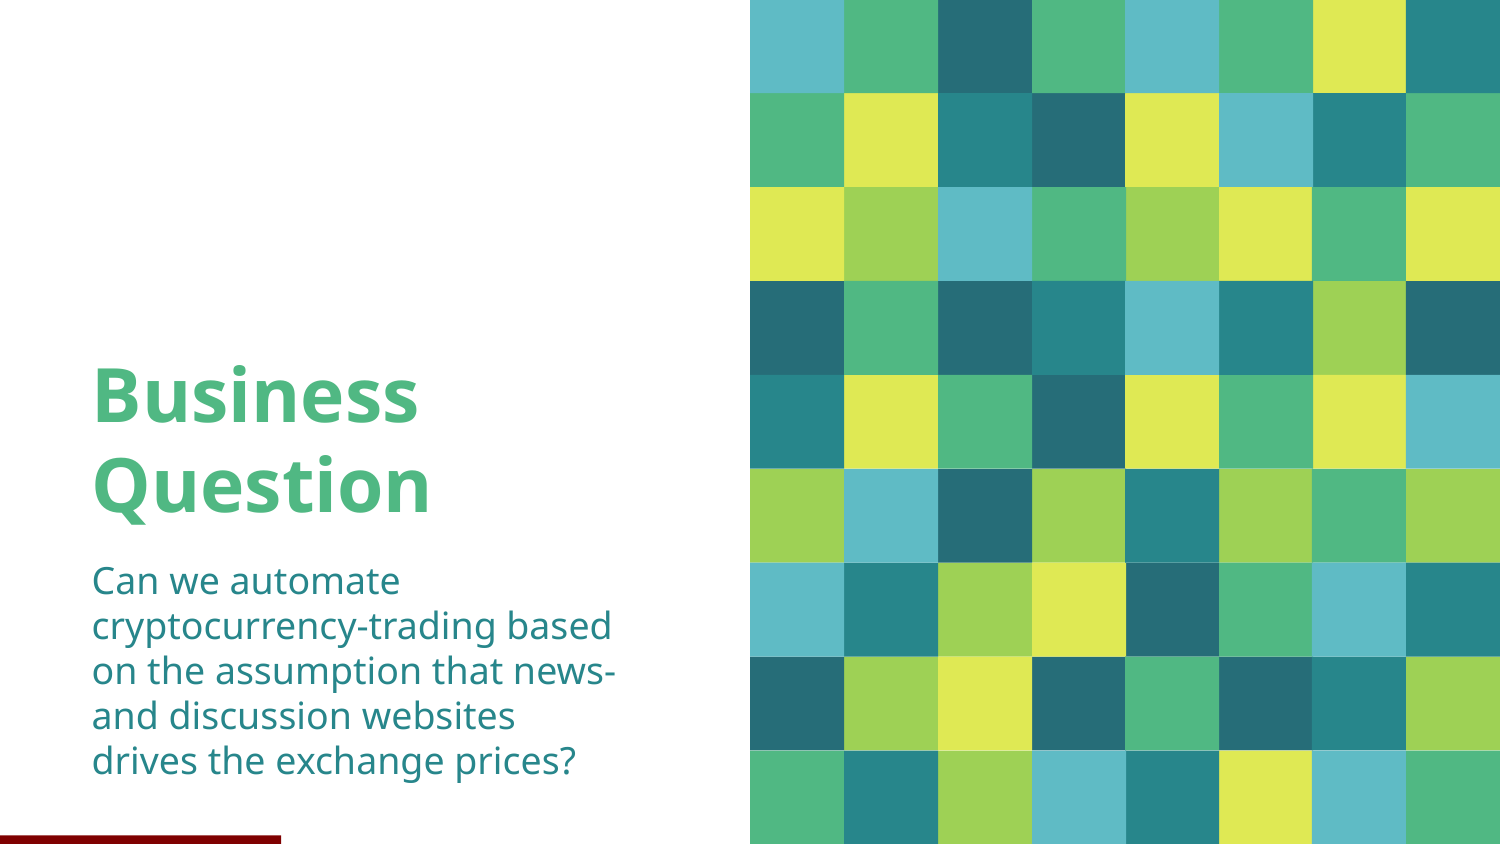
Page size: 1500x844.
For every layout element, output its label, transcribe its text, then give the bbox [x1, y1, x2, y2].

subtitle Can we automate cryptocurrency-trading based on the assumption that news- and discussion websites drives the exchange prices? [76, 542, 641, 671]
title Business Question [76, 352, 641, 542]
text_box [0, 833, 283, 844]
